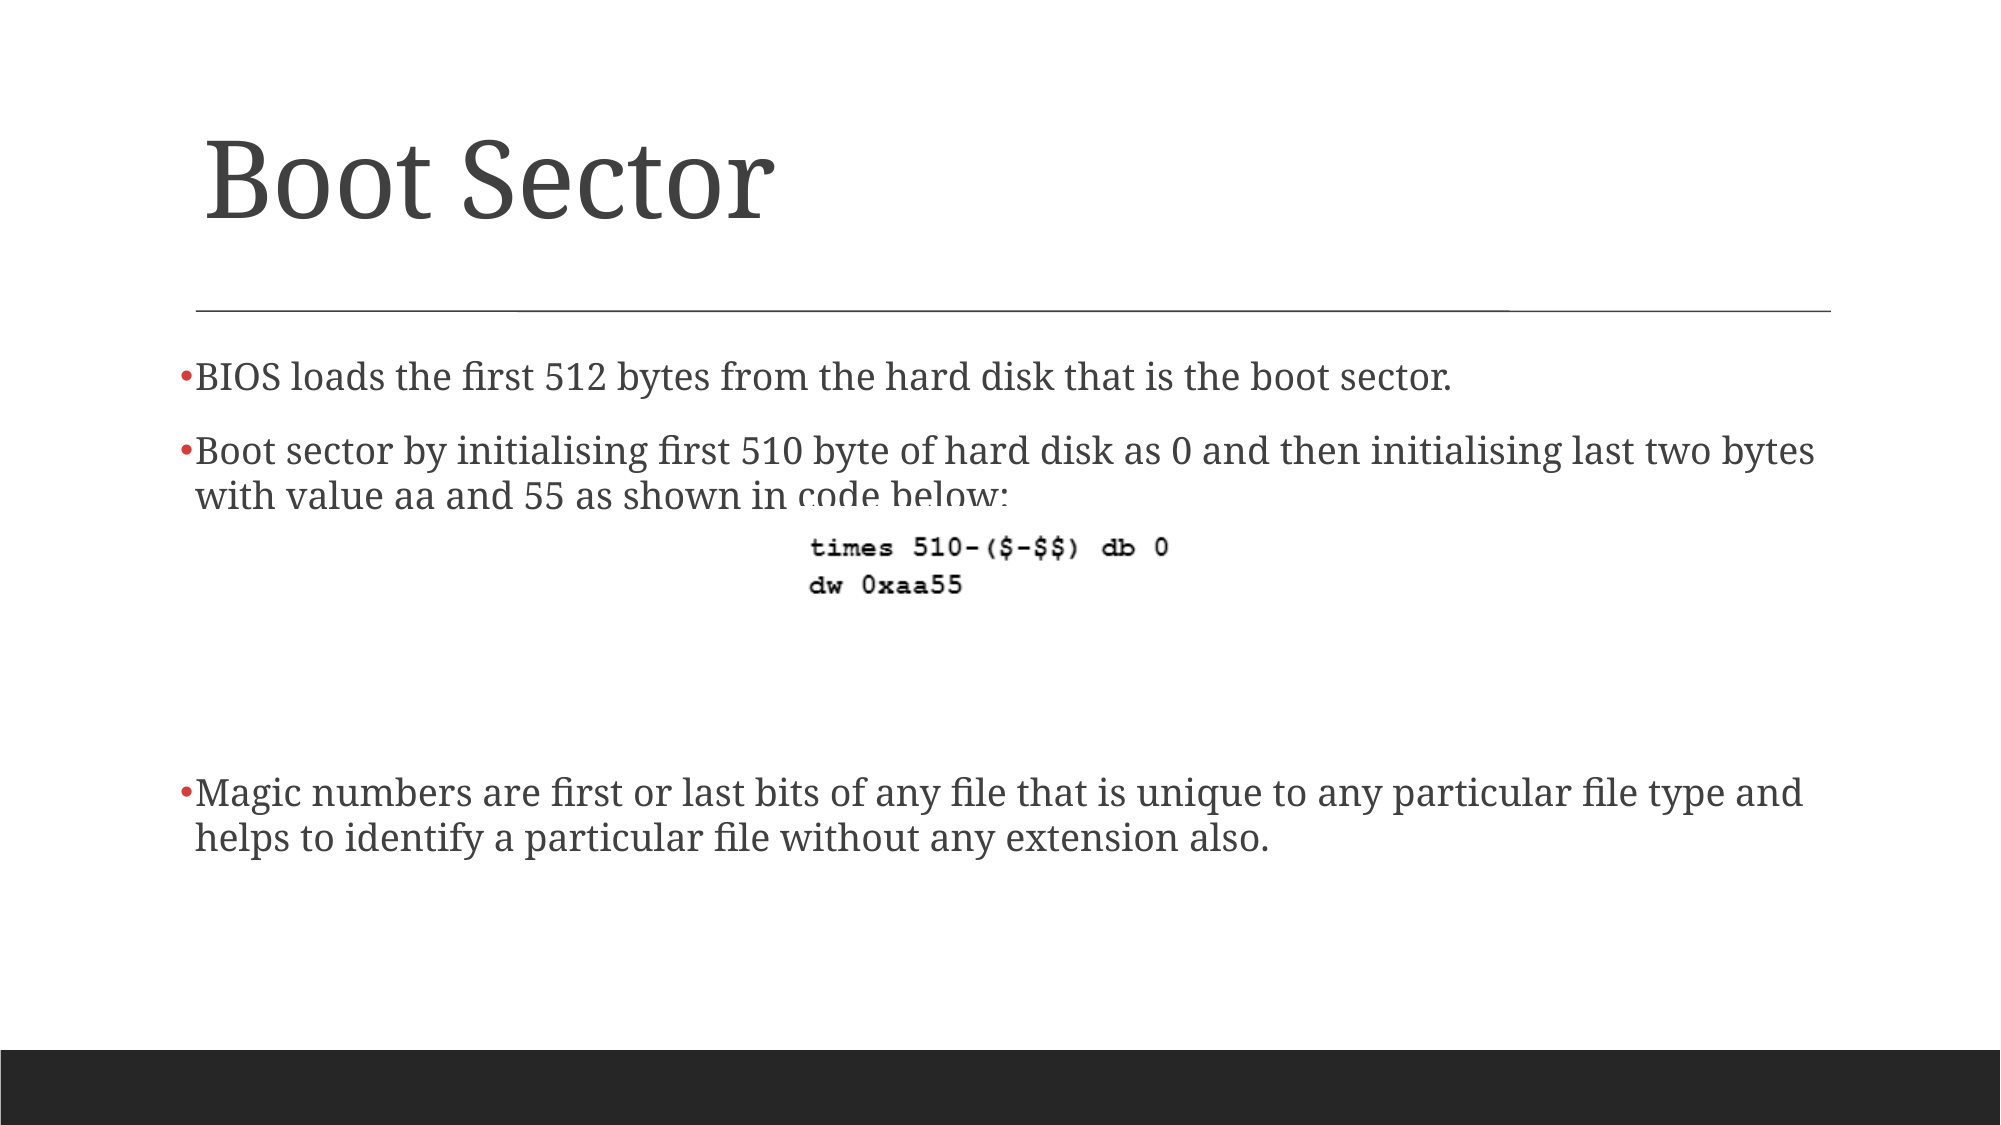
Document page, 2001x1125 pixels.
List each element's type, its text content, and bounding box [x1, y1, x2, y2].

title Boot Sector [188, 104, 1839, 253]
picture [795, 505, 1205, 619]
list BIOS loads the first 512 bytes from the hard disk that is the boot sector. Boot sector by initialising first 510 byte of hard disk as 0 and then initialising last two bytes with value aa and 55 as shown in code below: Magic numbers are first or last bits of any file that is unique to any particular file type and helps to identify a particular file without any extension also. [180, 345, 1830, 963]
